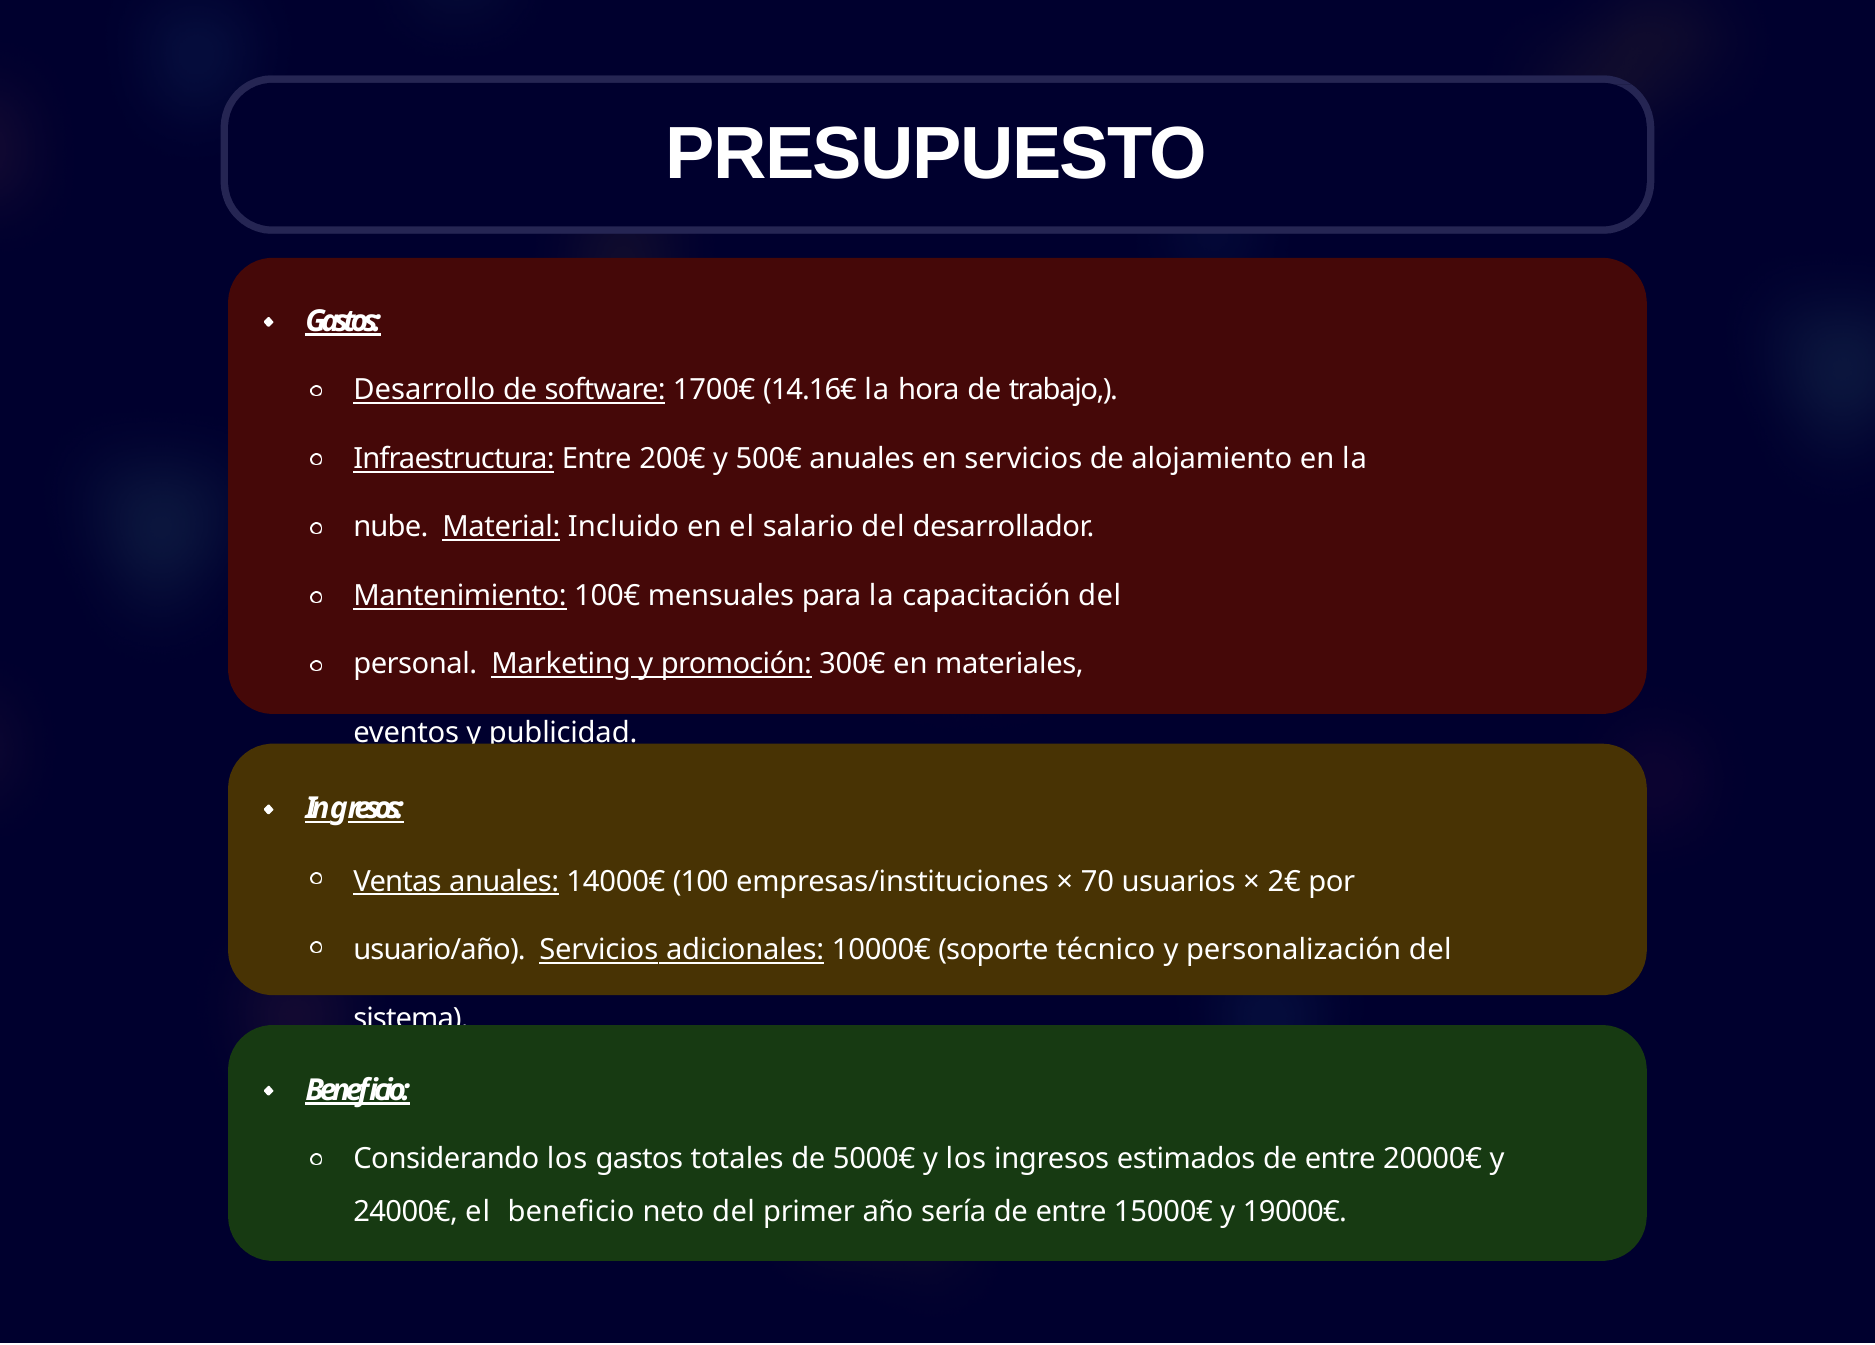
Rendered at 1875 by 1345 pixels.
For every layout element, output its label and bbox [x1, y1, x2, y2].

text_box [220, 75, 1655, 235]
text_box [227, 1024, 1648, 1262]
text_box [227, 257, 1648, 715]
picture [0, 0, 1875, 1343]
text_box [227, 743, 1648, 996]
